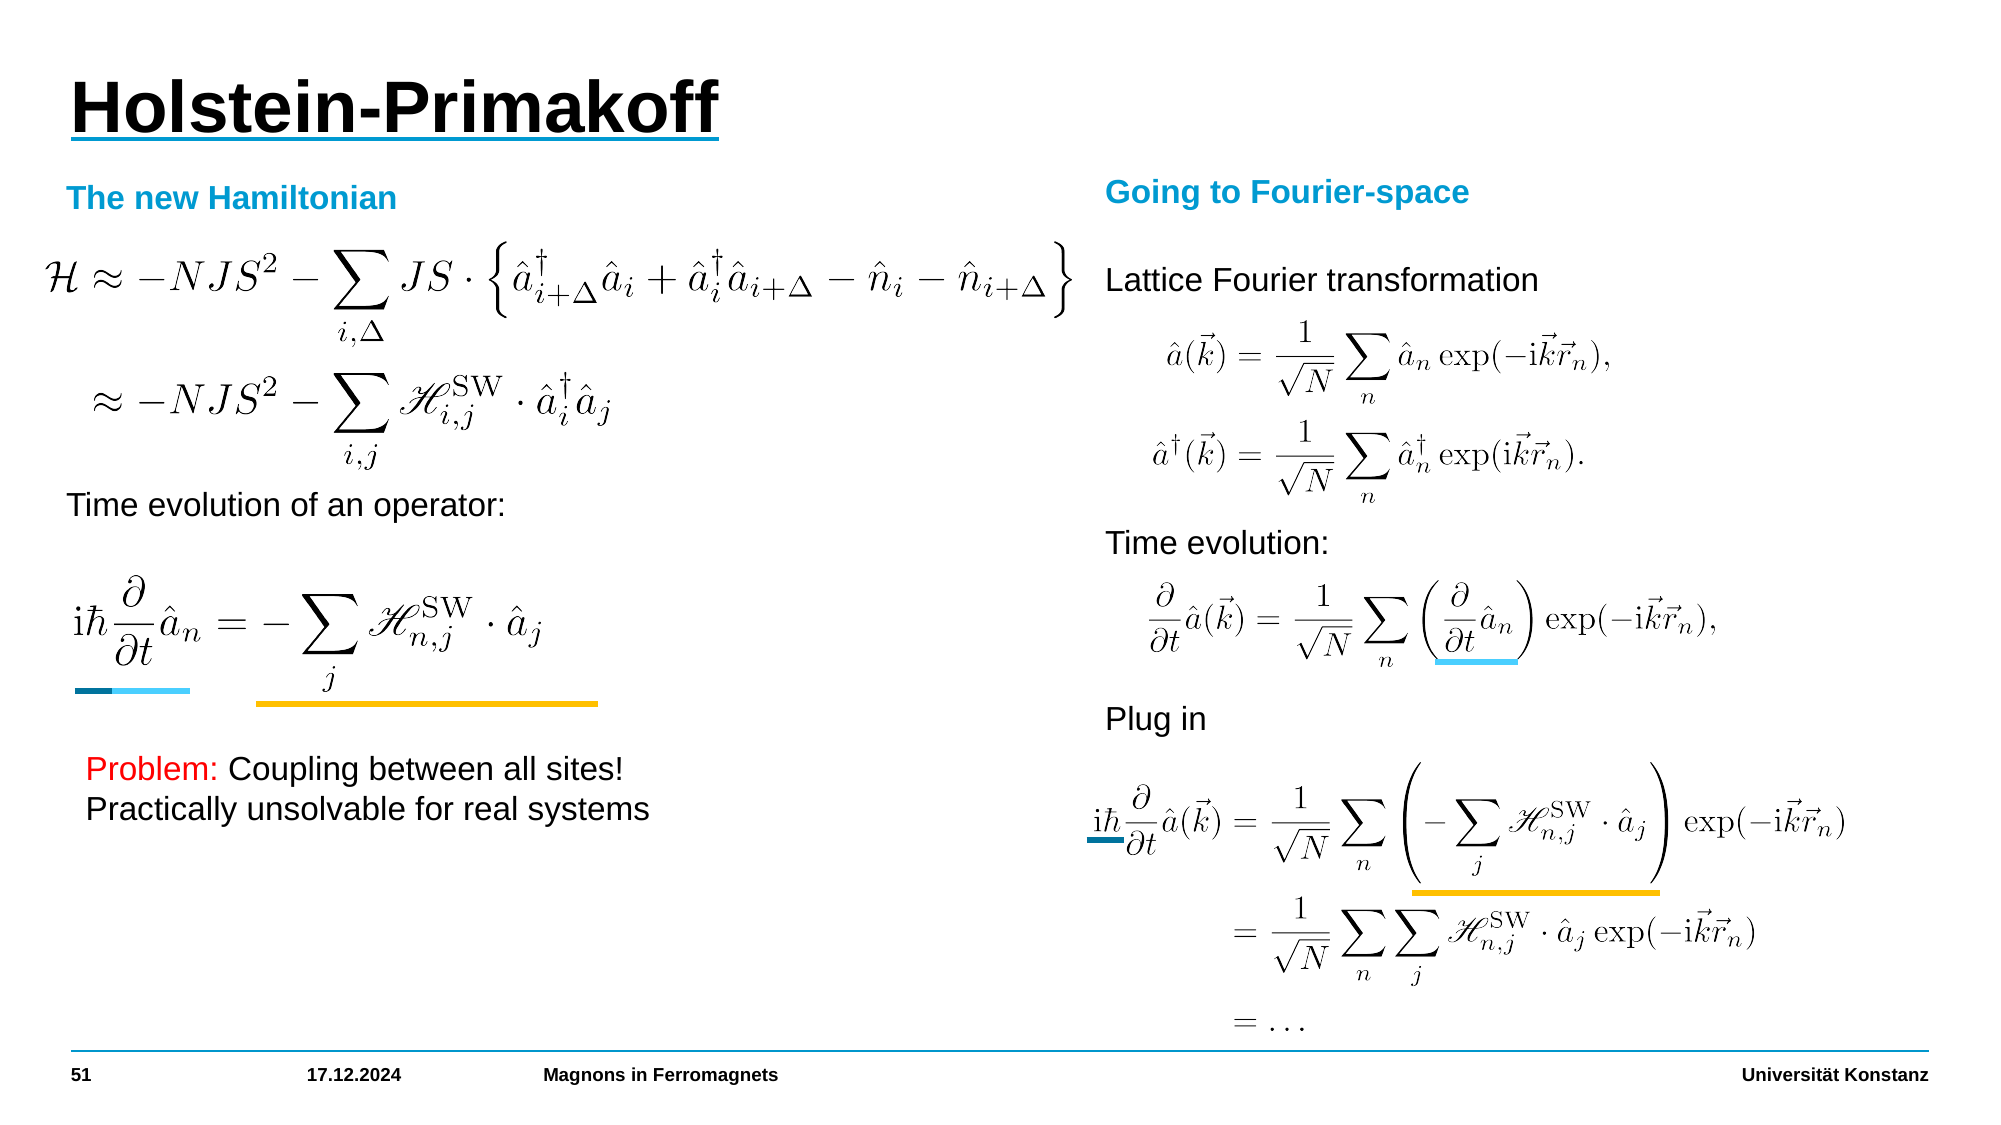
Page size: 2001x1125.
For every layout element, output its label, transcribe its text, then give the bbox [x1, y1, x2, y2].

picture [1149, 579, 1716, 667]
list The new Hamiltonian Time evolution of an operator: [65, 171, 980, 240]
list The new Hamiltonian Time evolution of an operator: [65, 477, 980, 846]
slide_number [306, 1058, 512, 1094]
footer Magnons in Ferromagnets [543, 1058, 1489, 1094]
list Going to Fourier-space Lattice Fourier transformation Time evolution: Plug in [1105, 166, 2000, 840]
picture [1094, 762, 1844, 1032]
picture [1153, 320, 1609, 503]
title Holstein-Primakoff [70, 66, 1457, 268]
text_box Problem: Coupling between all sites! Practically unsolvable for real systems [70, 740, 770, 835]
slide_number 51 [70, 1058, 276, 1094]
picture [45, 241, 1072, 470]
picture [74, 575, 541, 692]
